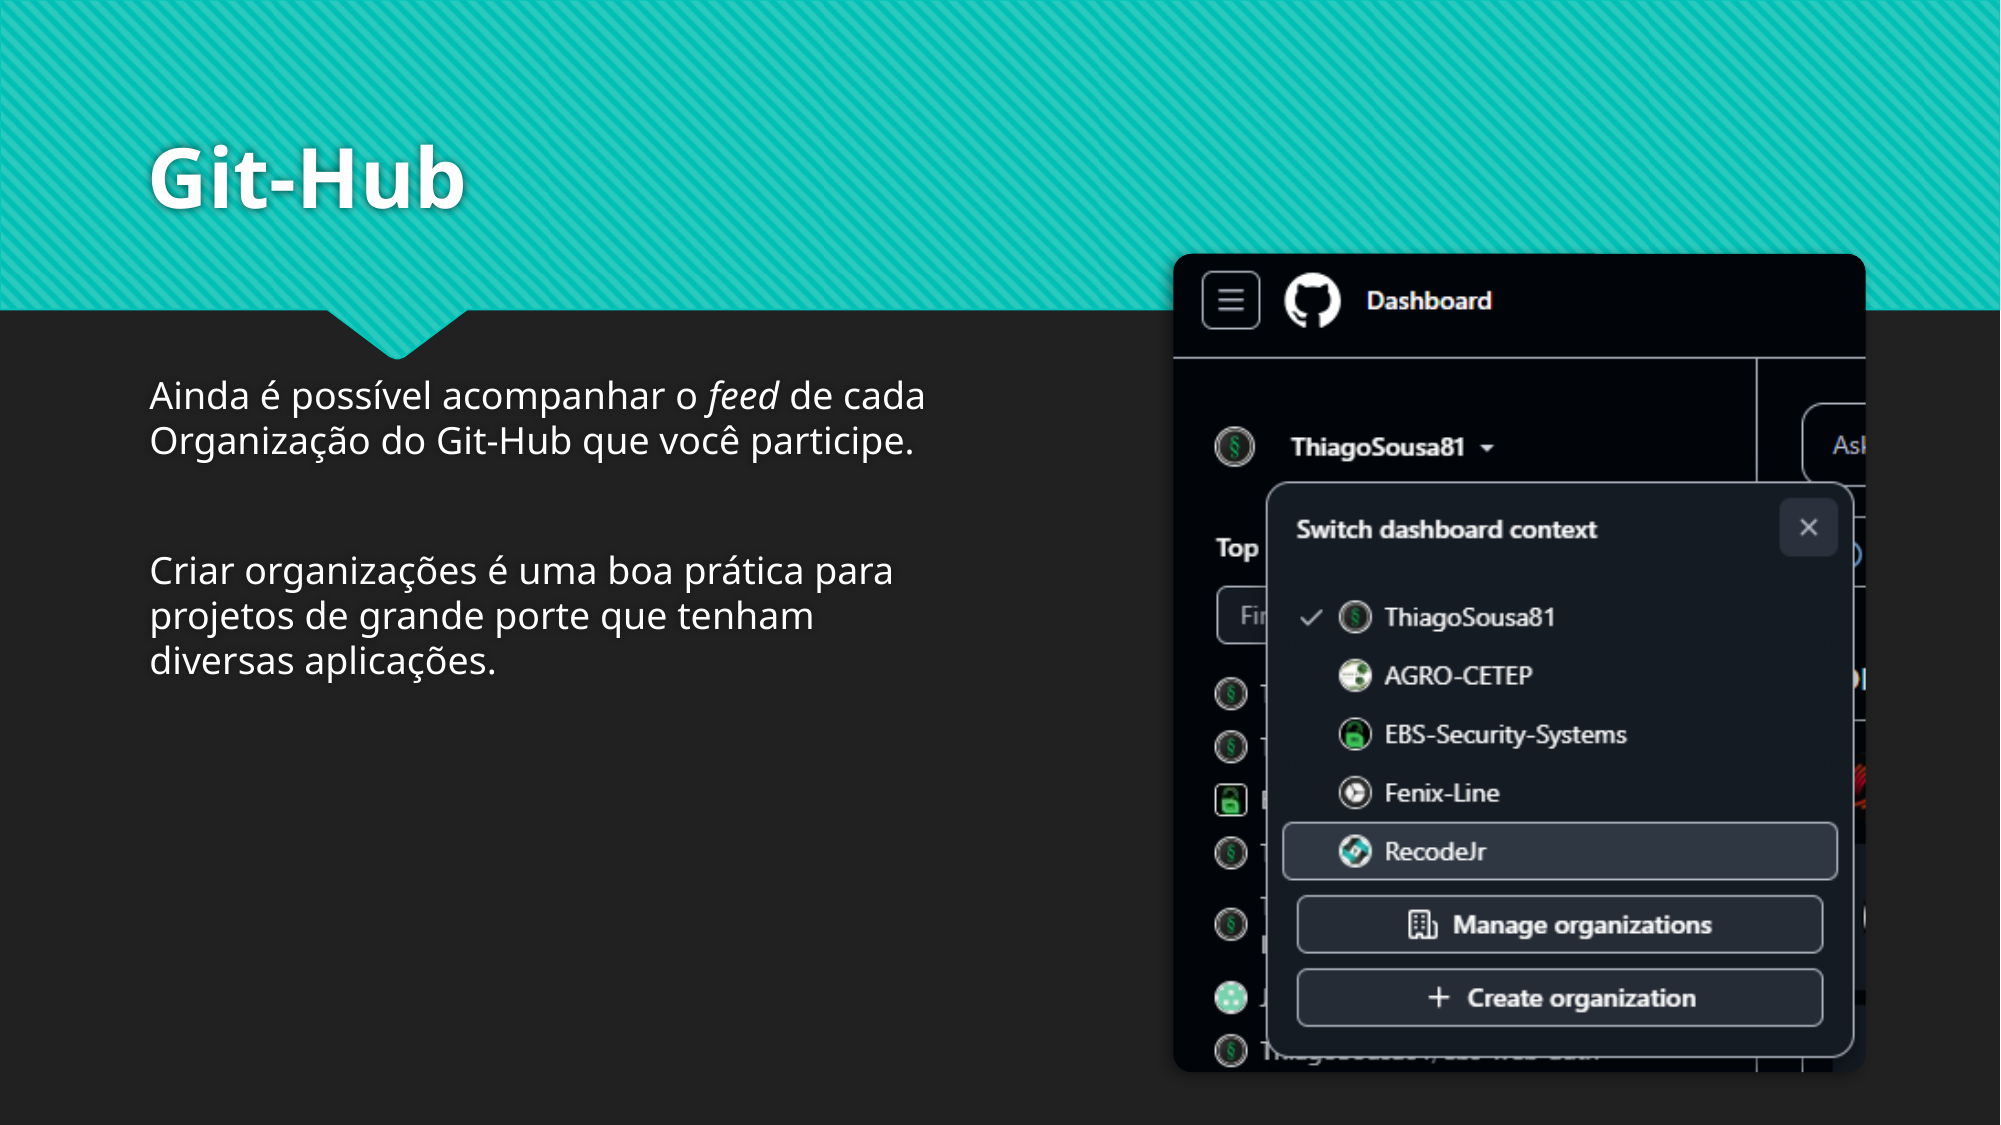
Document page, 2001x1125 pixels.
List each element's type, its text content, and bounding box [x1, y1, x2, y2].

title Git-Hub [132, 73, 1868, 233]
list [1173, 253, 1866, 1073]
list Ainda é possível acompanhar o feed de cada Organização do Git-Hub que você participe. Criar organizações é uma boa prática para projetos de grande porte que tenham diversas aplicações. [134, 364, 985, 962]
